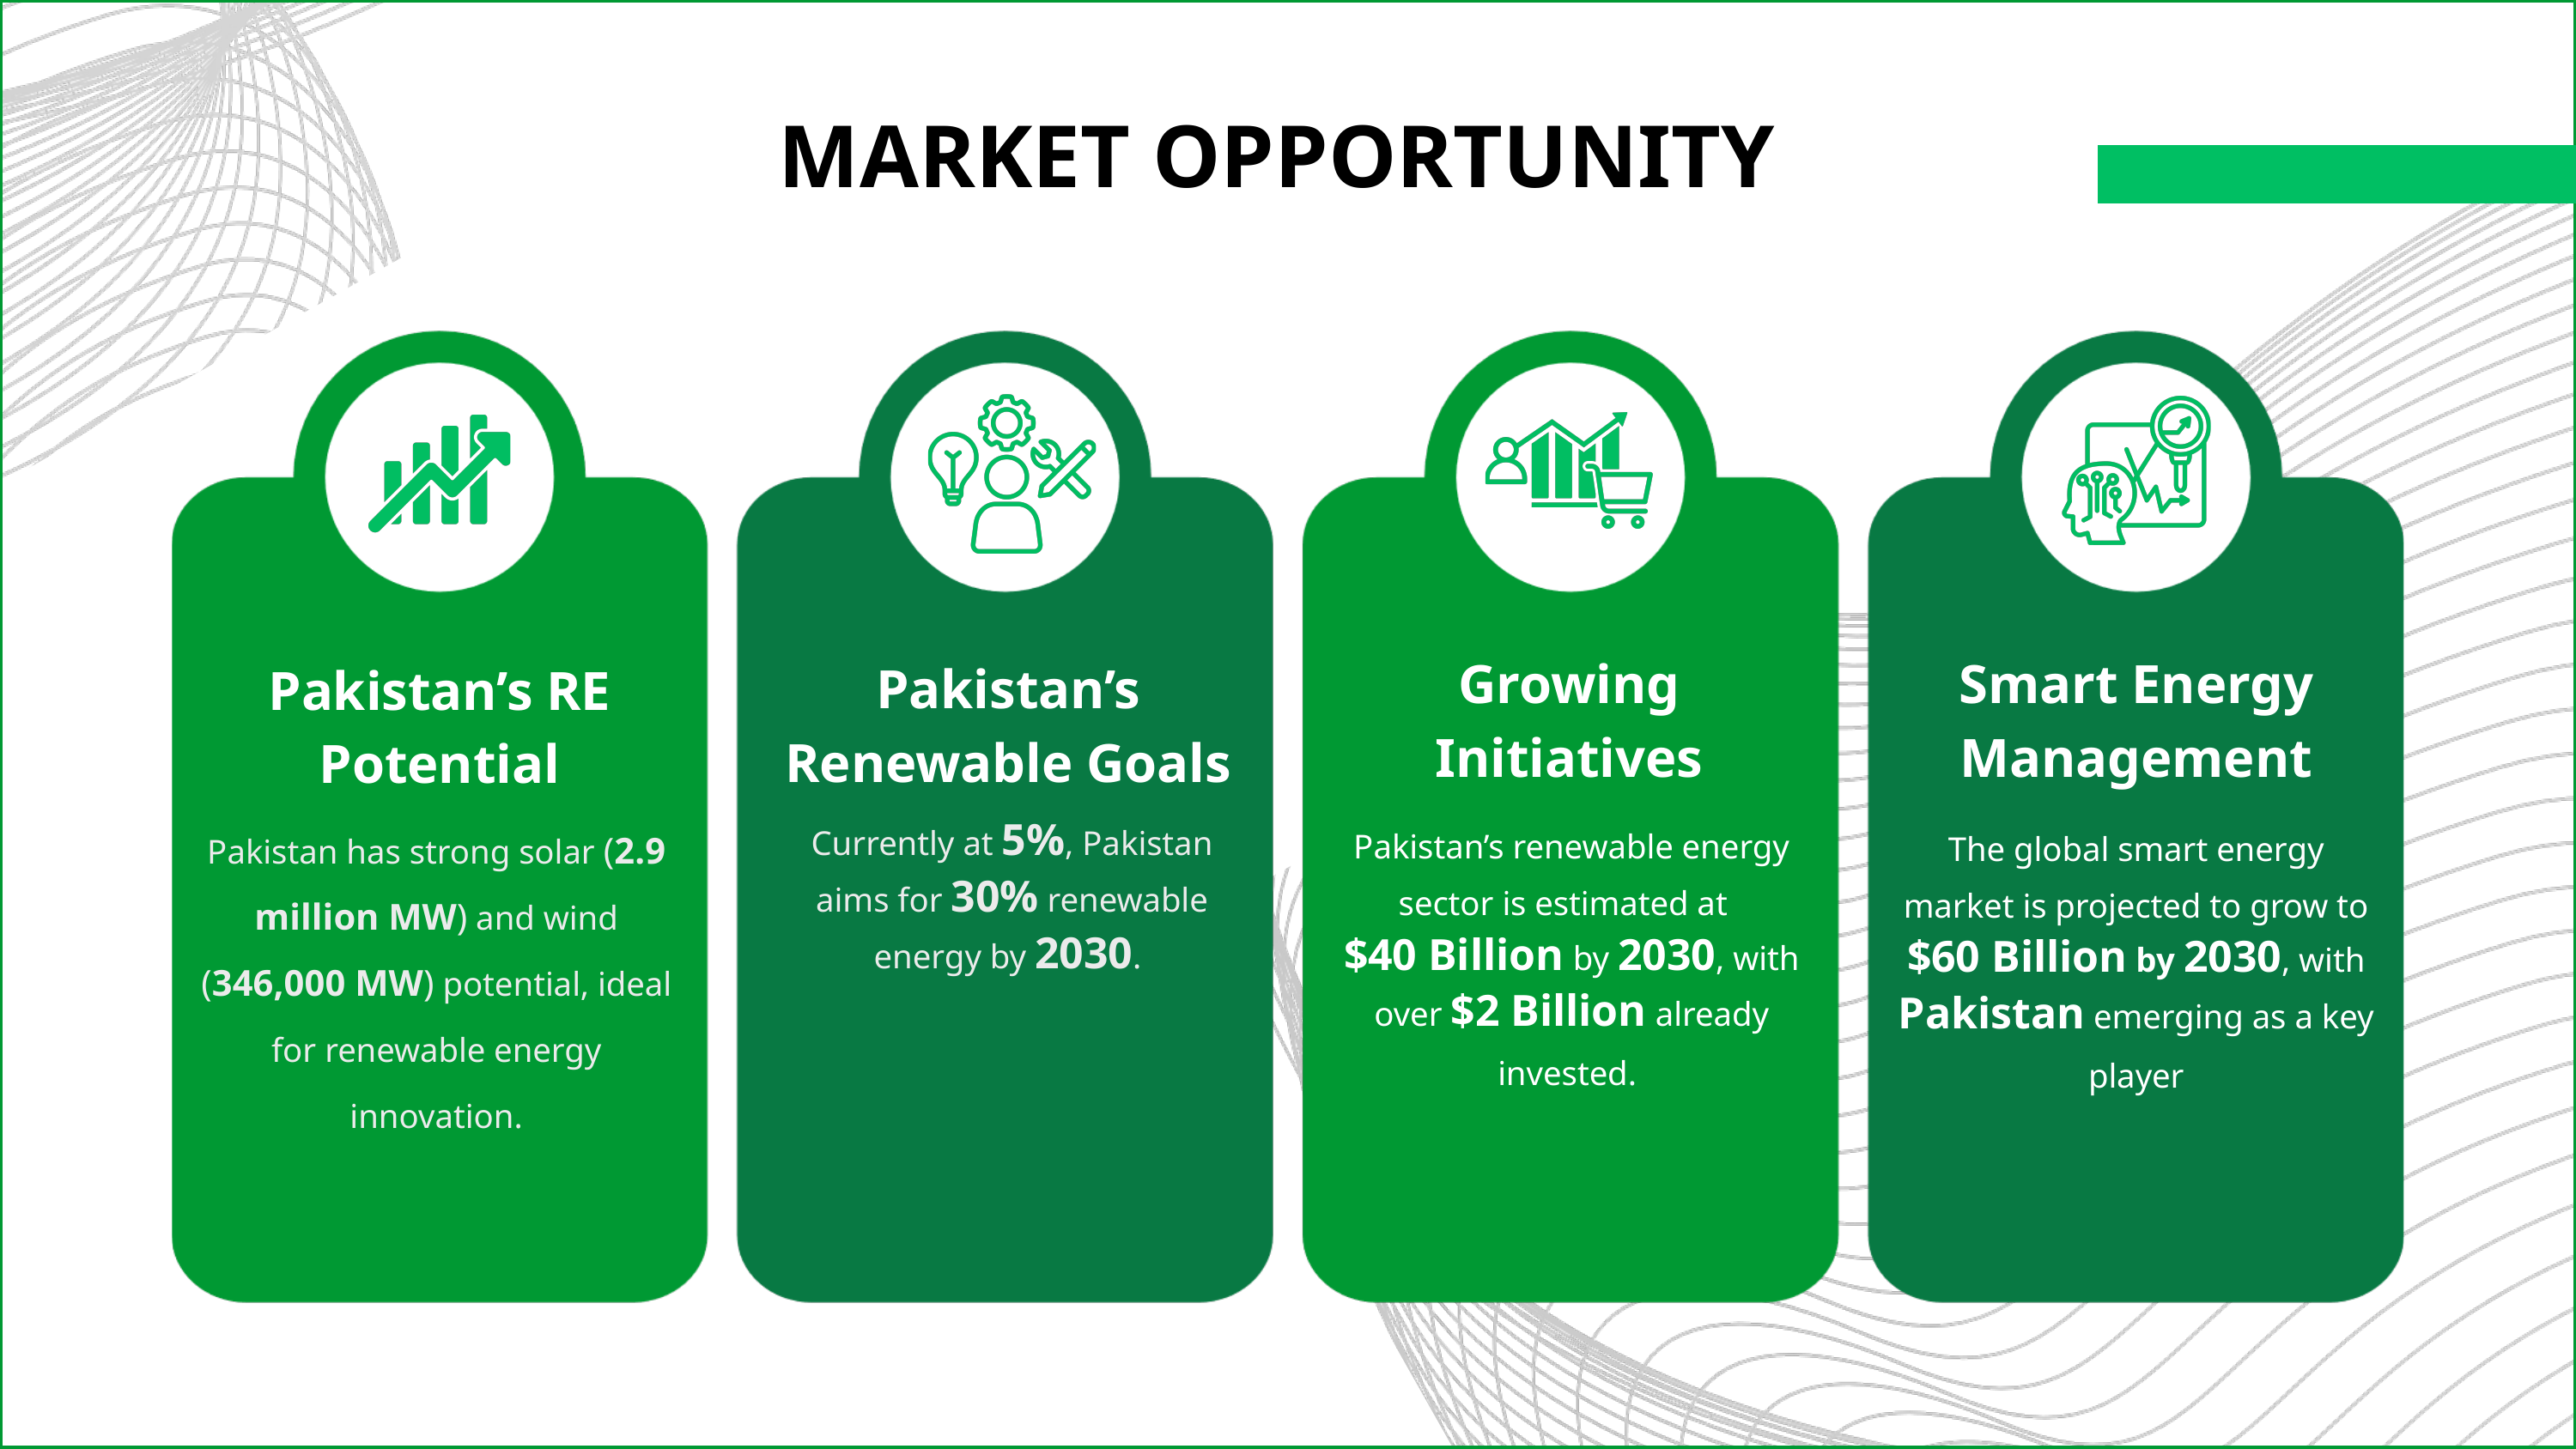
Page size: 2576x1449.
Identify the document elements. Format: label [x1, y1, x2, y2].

text_box [2097, 144, 2576, 204]
text_box [0, 0, 2576, 1449]
